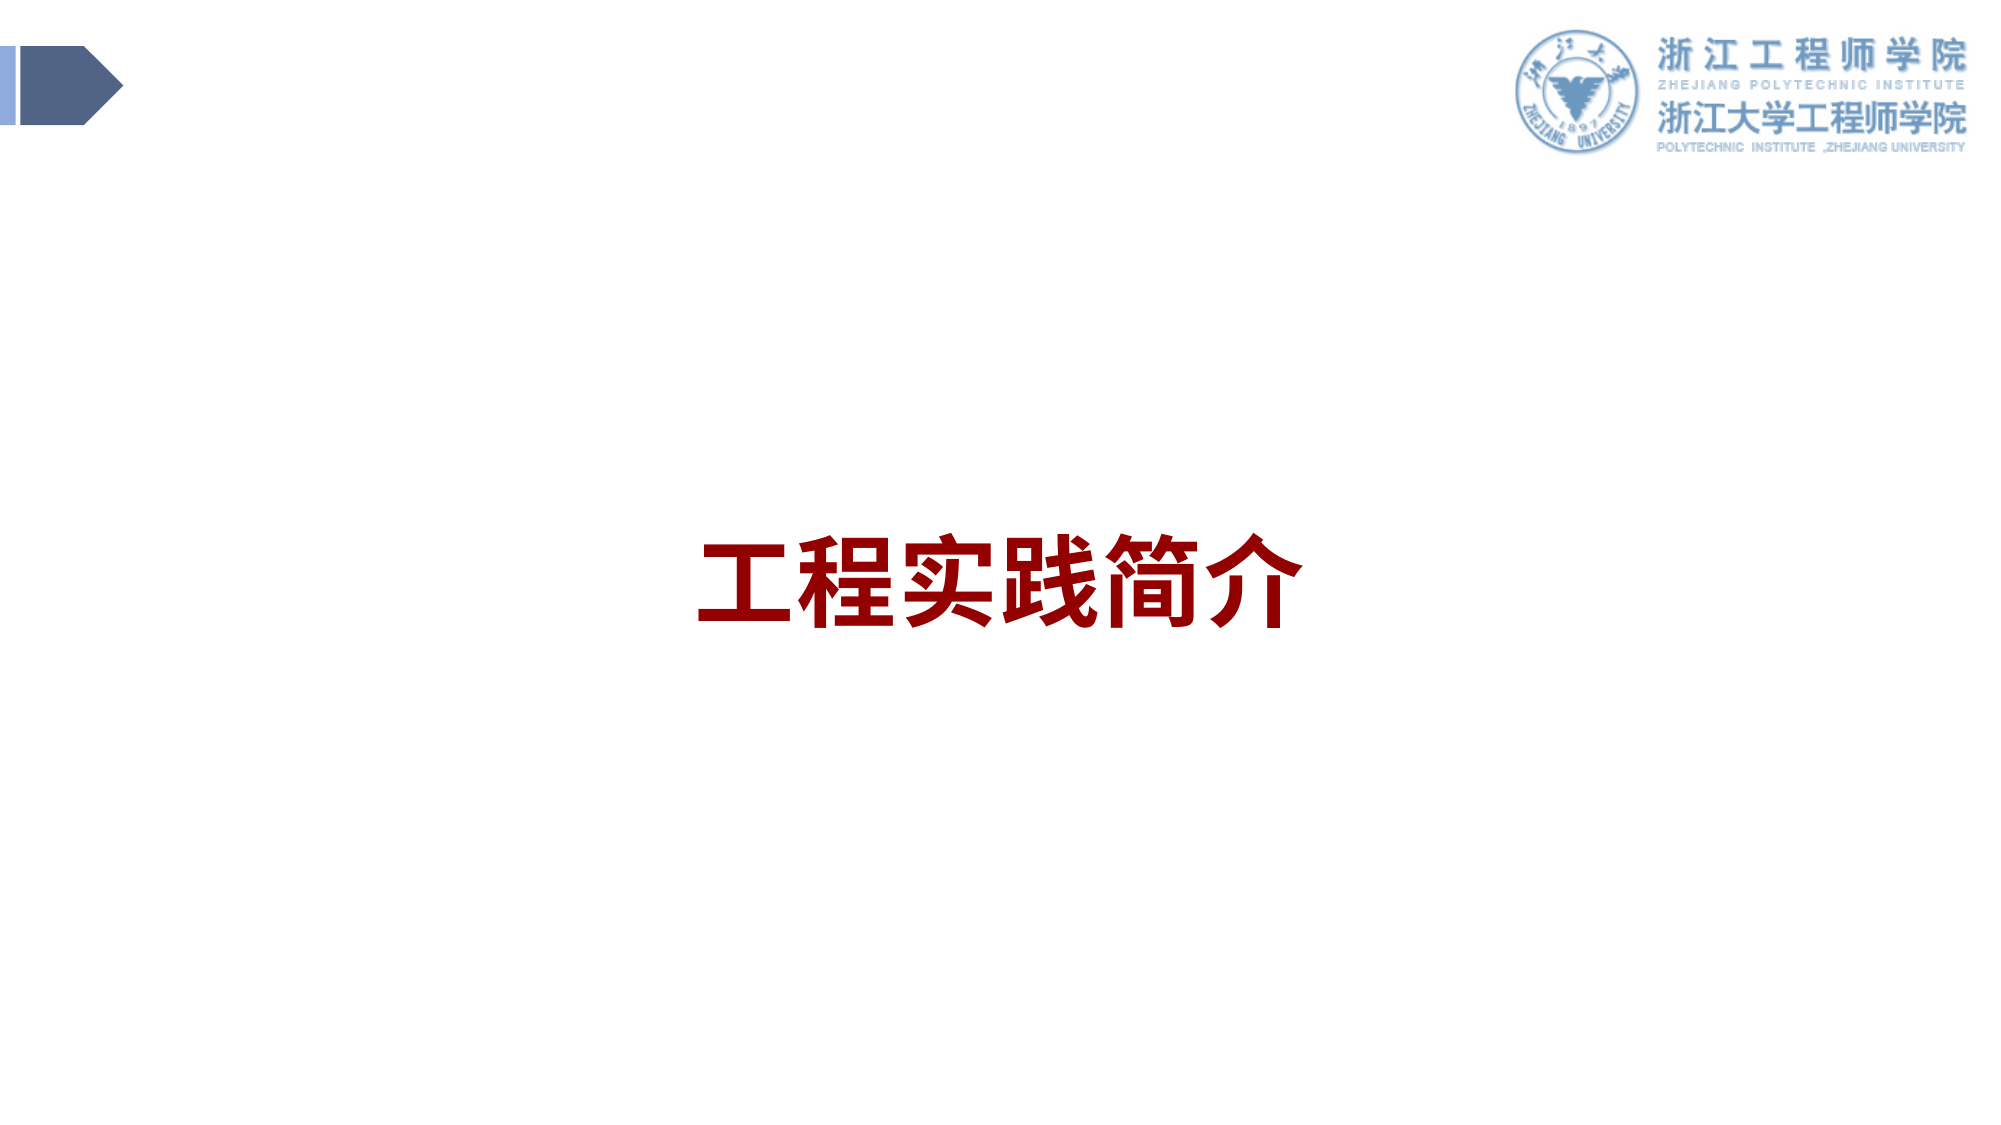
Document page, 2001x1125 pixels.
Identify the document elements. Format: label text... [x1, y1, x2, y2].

text_box 工程实践简介 [679, 488, 1320, 648]
